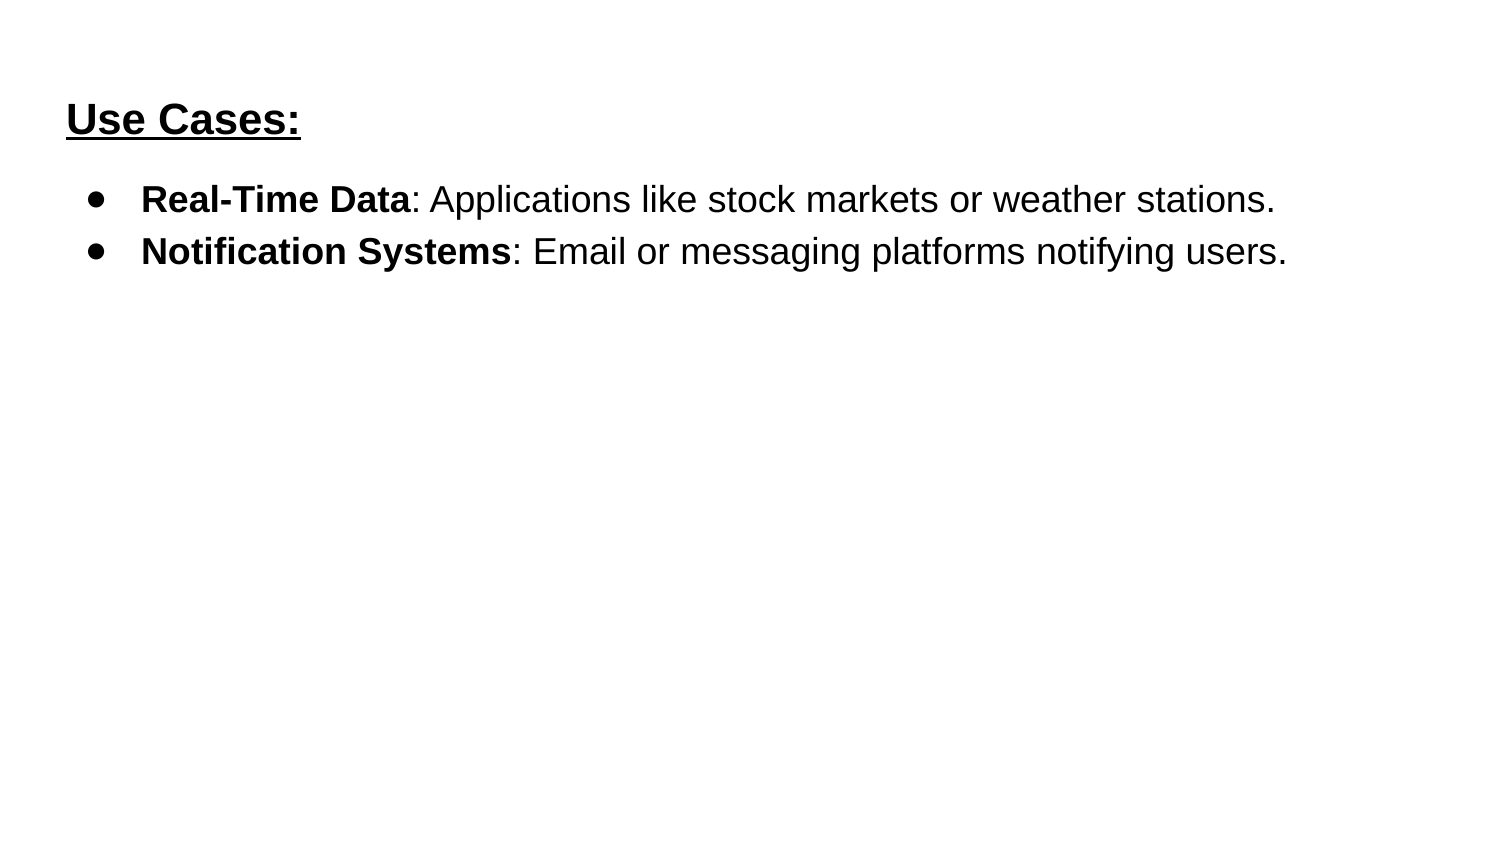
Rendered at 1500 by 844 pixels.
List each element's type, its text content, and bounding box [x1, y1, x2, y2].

list Use Cases: Real-Time Data: Applications like stock markets or weather stations. Notification Systems: Email or messaging platforms notifying users. [51, 68, 1449, 750]
